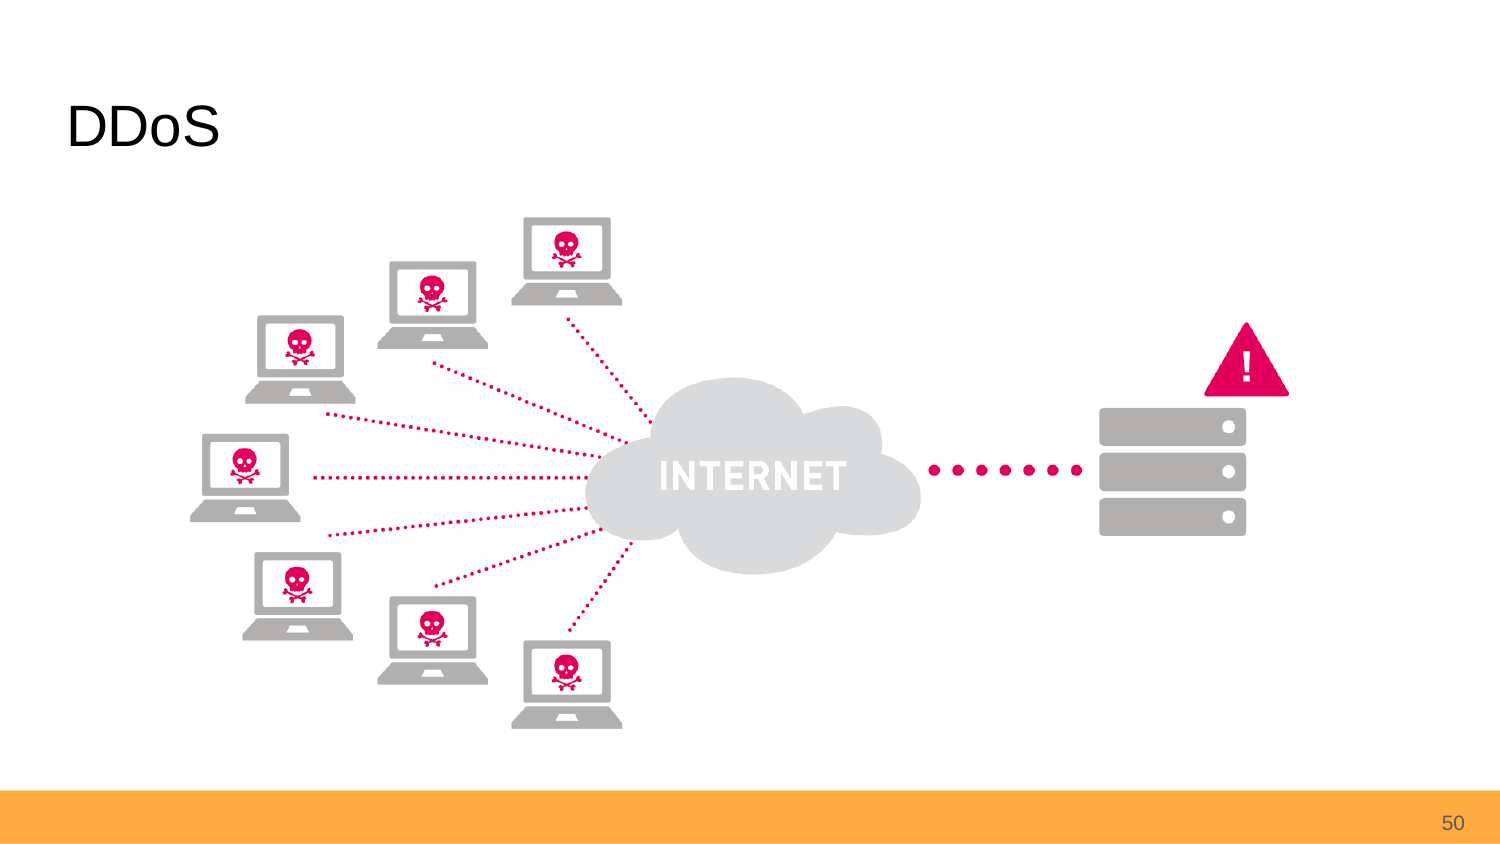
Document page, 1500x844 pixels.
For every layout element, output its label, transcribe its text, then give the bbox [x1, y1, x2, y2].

title DDoS [51, 72, 1449, 167]
picture [151, 182, 1349, 762]
slide_number 50 [1389, 789, 1480, 844]
